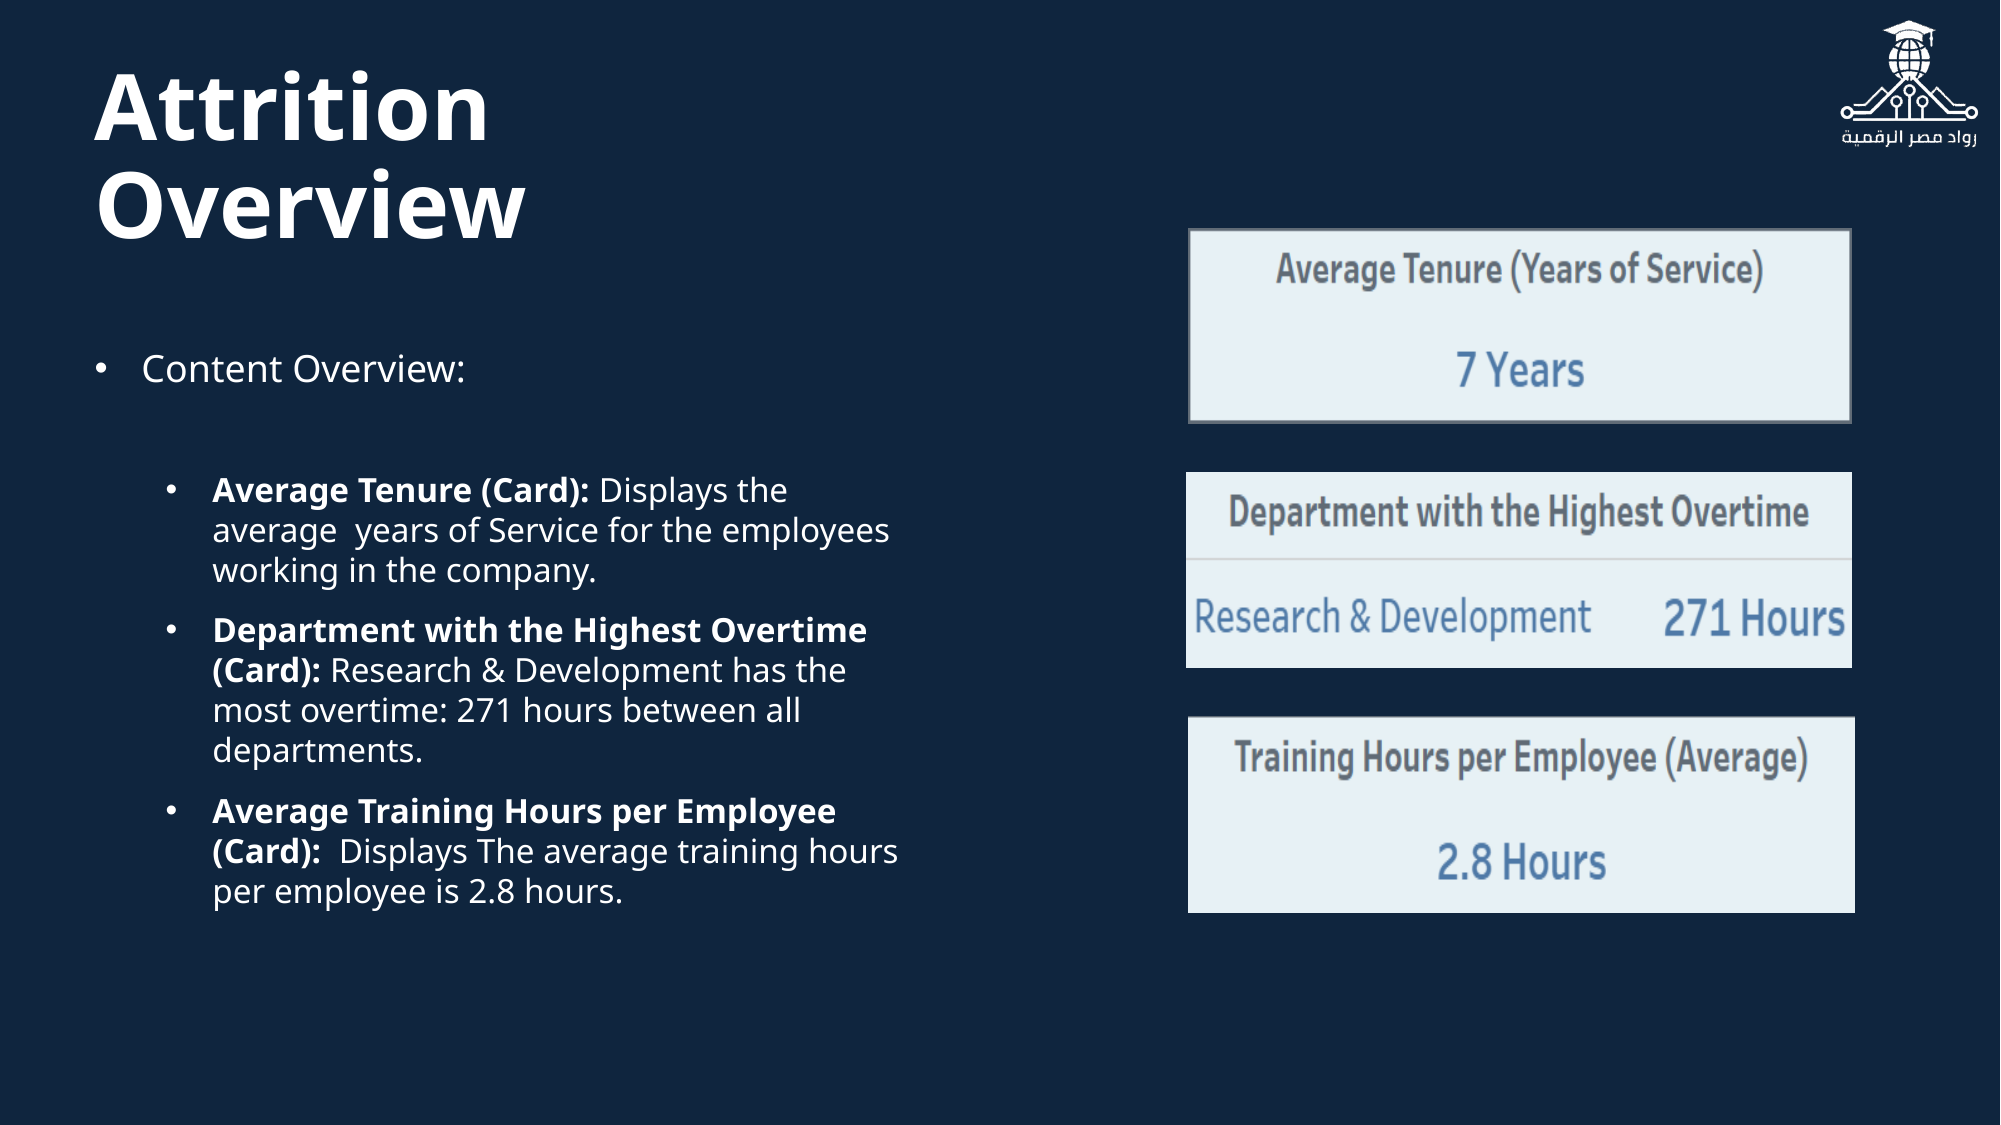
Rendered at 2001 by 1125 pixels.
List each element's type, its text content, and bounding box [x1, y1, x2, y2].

picture [1815, 0, 2000, 184]
text_box Average Tenure (Card): Displays the average years of Service for the employees working in the company. Department with the Highest Overtime (Card): Research & Development has the most overtime: 271 hours between all departments. Average Training Hours per Employee (Card): Displays The average training hours per employee is 2.8 hours. [150, 461, 928, 913]
picture [1186, 472, 1852, 669]
title Attrition Overview [79, 51, 943, 269]
picture [1188, 228, 1852, 424]
list Content Overview: [79, 337, 485, 413]
picture [1188, 716, 1855, 913]
